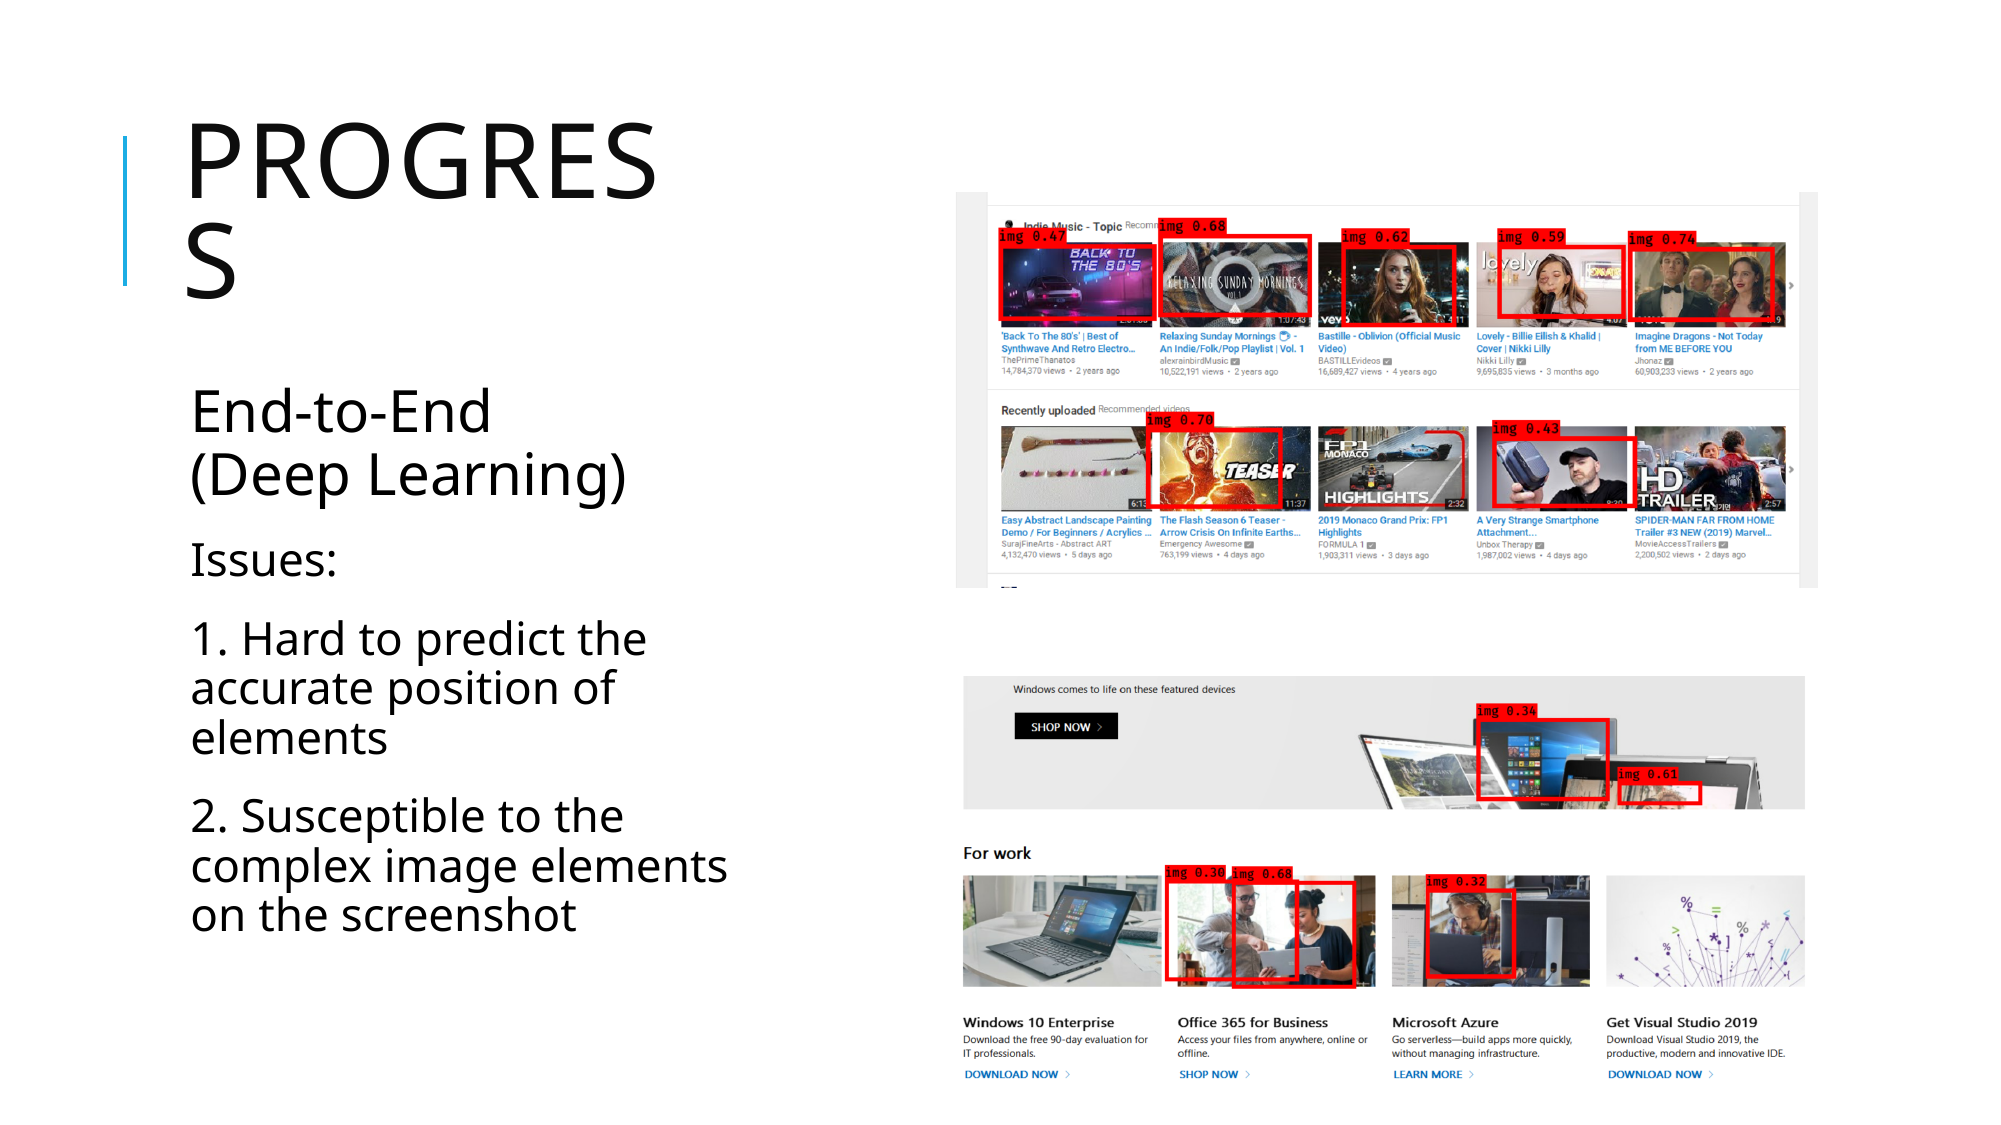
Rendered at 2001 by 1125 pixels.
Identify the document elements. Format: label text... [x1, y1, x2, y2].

list End-to-End (Deep Learning) Issues: 1. Hard to predict the accurate position of elements 2. Susceptible to the complex image elements on the screenshot [168, 375, 800, 962]
picture [922, 676, 1833, 1083]
picture [922, 192, 1818, 588]
title Progress [168, 96, 682, 342]
